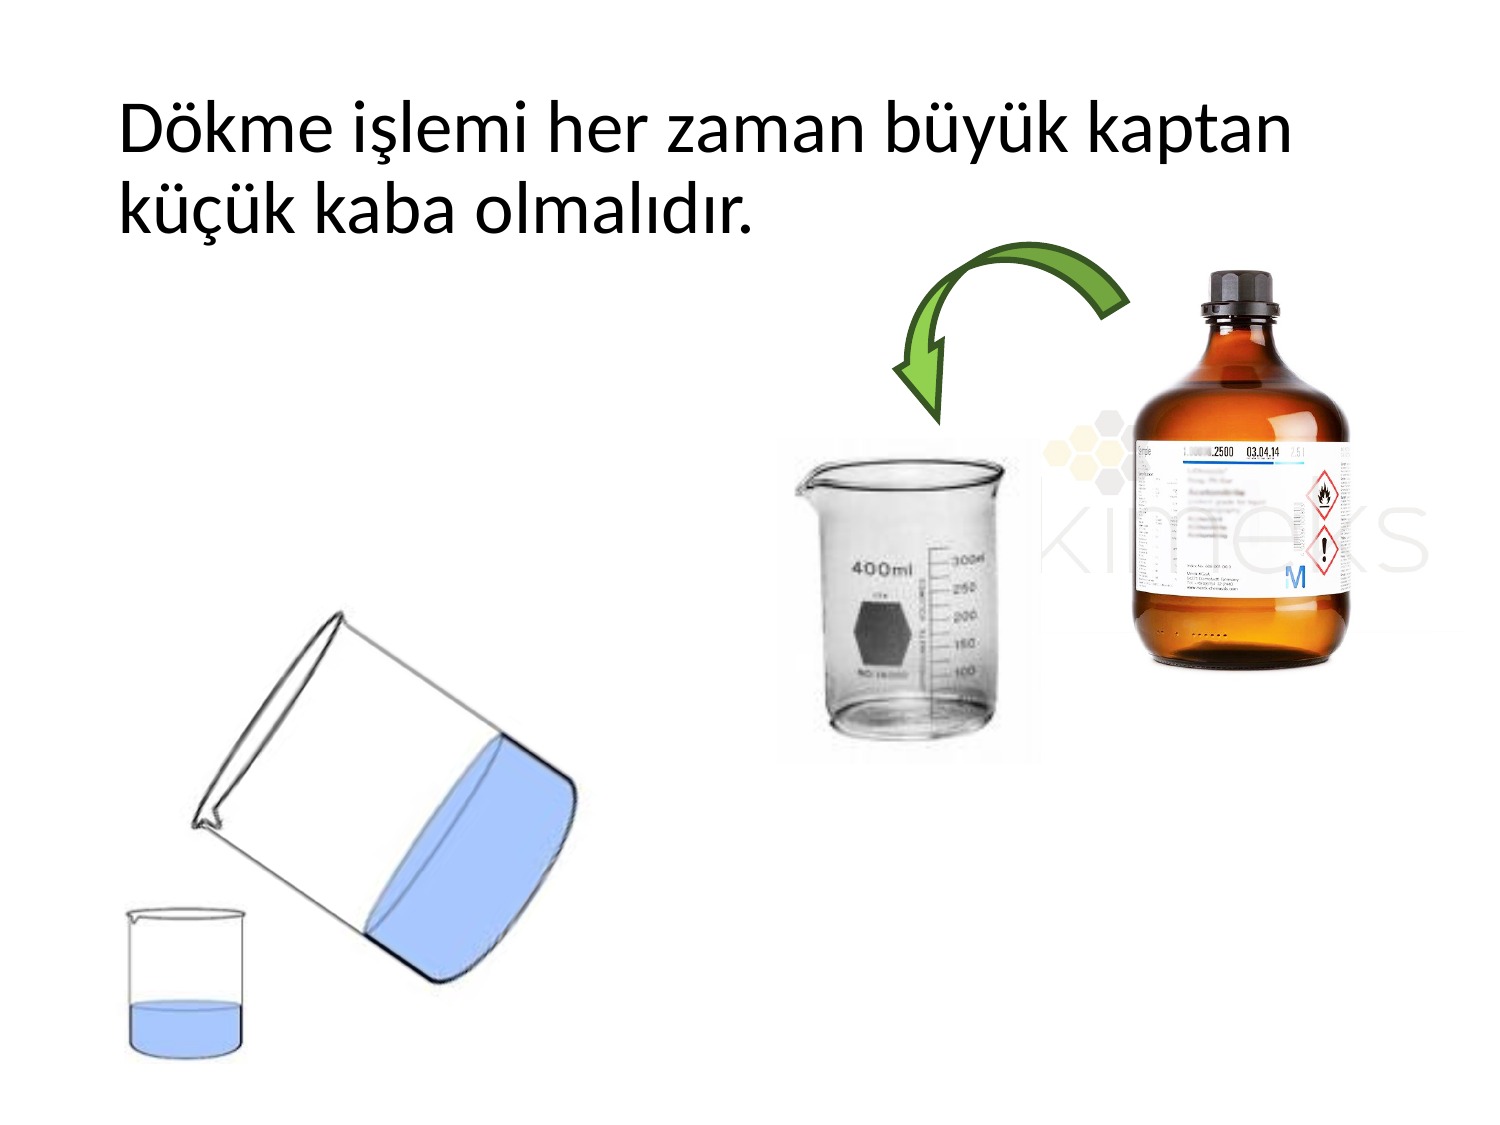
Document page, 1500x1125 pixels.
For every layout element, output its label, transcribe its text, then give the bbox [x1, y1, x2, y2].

title Dökme işlemi her zaman büyük kaptan küçük kaba olmalıdır. [103, 59, 1397, 278]
picture [777, 218, 1483, 764]
text_box [894, 251, 990, 421]
picture [108, 587, 622, 1065]
